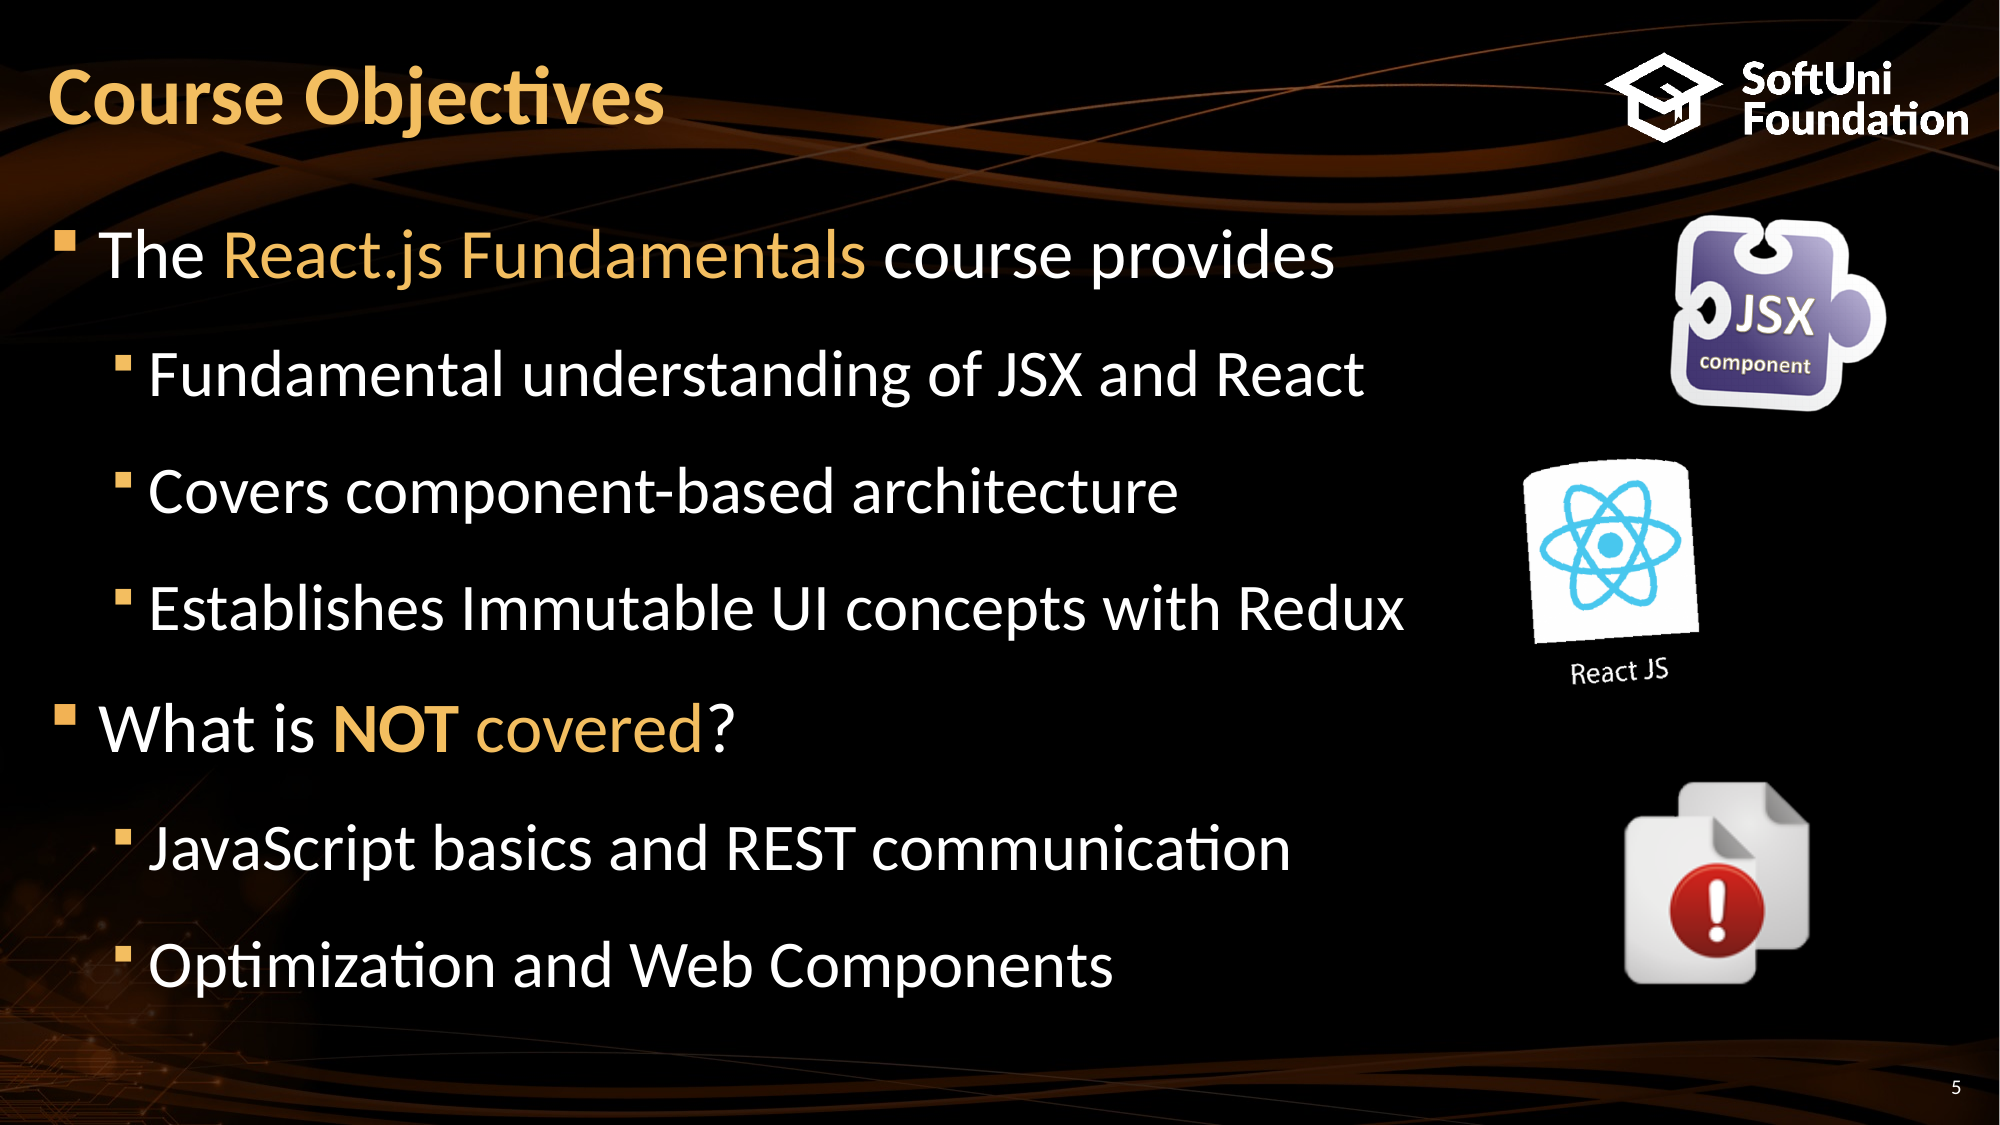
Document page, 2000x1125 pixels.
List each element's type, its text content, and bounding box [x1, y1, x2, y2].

title Course Objectives [30, 6, 1602, 189]
list The React.js Fundamentals course provides Fundamental understanding of JSX and React Covers component-based architecture Establishes Immutable UI concepts with Redux What is NOT covered? JavaScript basics and REST communication Optimization and Web Components [31, 189, 1488, 1103]
slide_number 5 [1897, 1070, 1968, 1103]
picture [0, 0, 2000, 1125]
